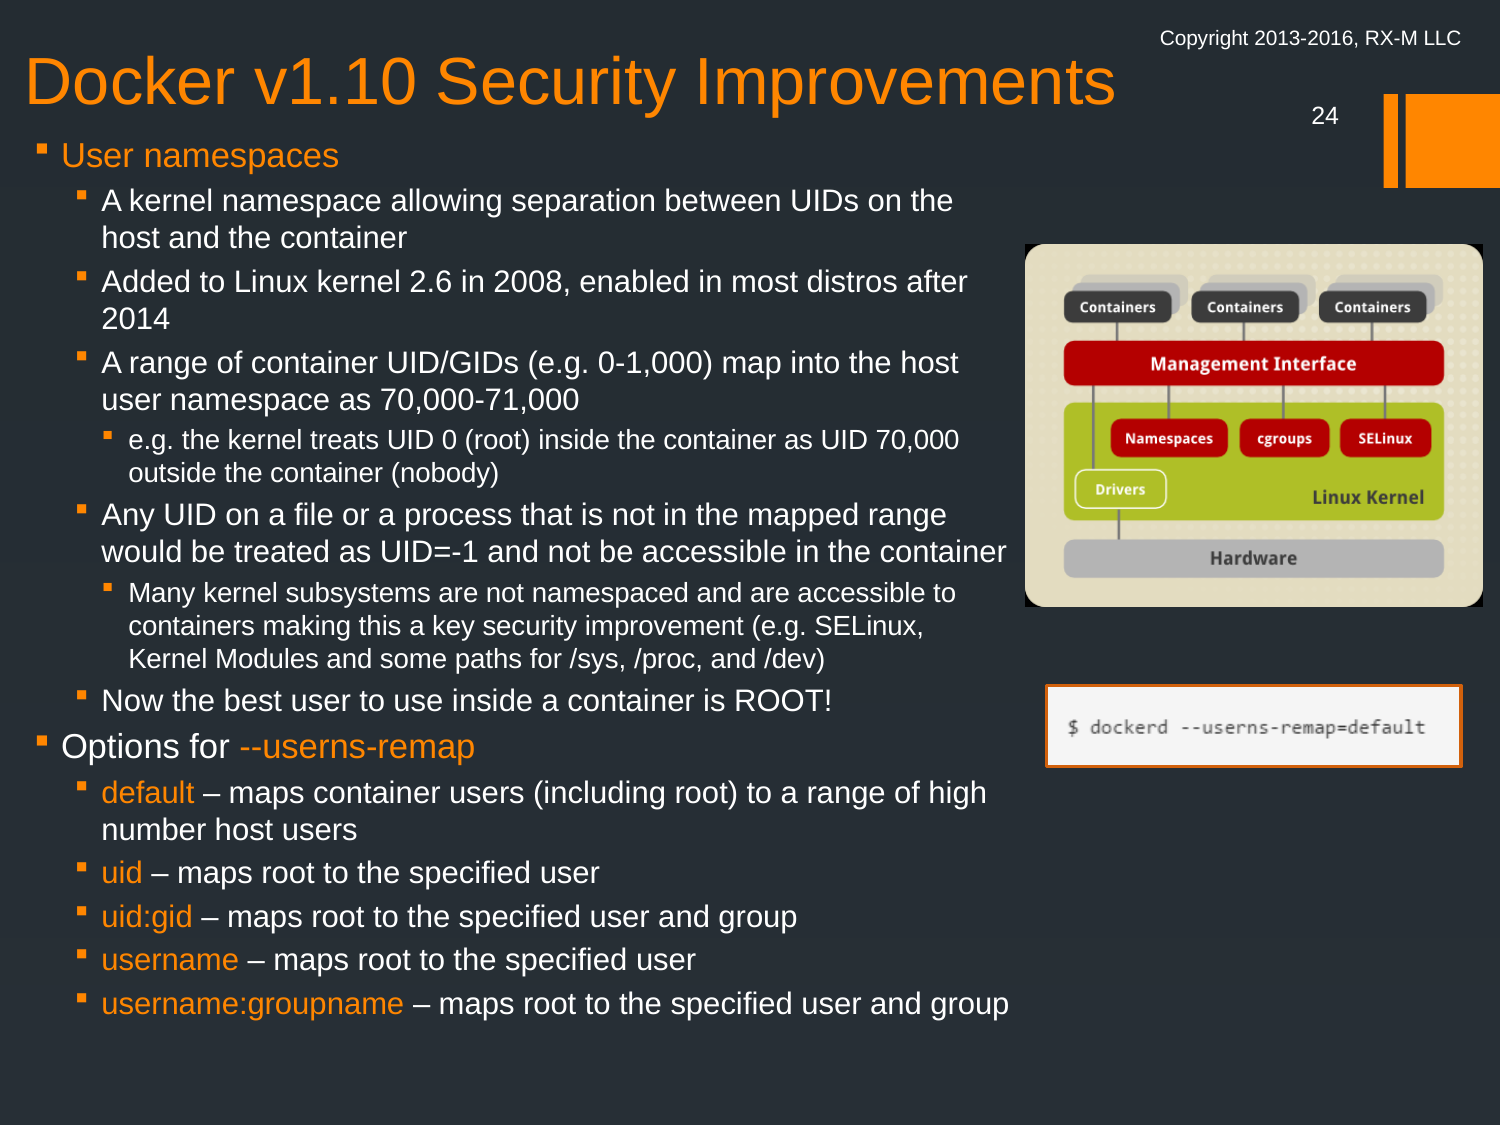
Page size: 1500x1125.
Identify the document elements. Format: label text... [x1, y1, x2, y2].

picture [1047, 686, 1460, 766]
list User namespaces A kernel namespace allowing separation between UIDs on the host and the container Added to Linux kernel 2.6 in 2008, enabled in most distros after 2014 A range of container UID/GIDs (e.g. 0-1,000) map into the host user namespace as 70,000-71,000 e.g. the kernel treats UID 0 (root) inside the container as UID 70,000 outside the container (nobody) Any UID on a file or a process that is not in the mapped range would be treated as UID=-1 and not be accessible in the container Many kernel subsystems are not namespaced and are accessible to containers making this a key security improvement (e.g. SELinux, Kernel Modules and some paths for /sys, /proc, and /dev) Now the best user to use inside a container is ROOT! Options for --userns-remap default – maps container users (including root) to a range of high number host users uid – maps root to the specified user uid:gid – maps root to the specified user and group username – maps root to the specified user username:groupname – maps root to the specified user and group [12, 125, 1026, 1100]
footer Copyright 2013-2016, RX-M LLC [1108, 24, 1477, 74]
slide_number 24 [1199, 90, 1355, 140]
title Docker v1.10 Security Improvements [9, 8, 1235, 125]
picture [1024, 243, 1484, 608]
